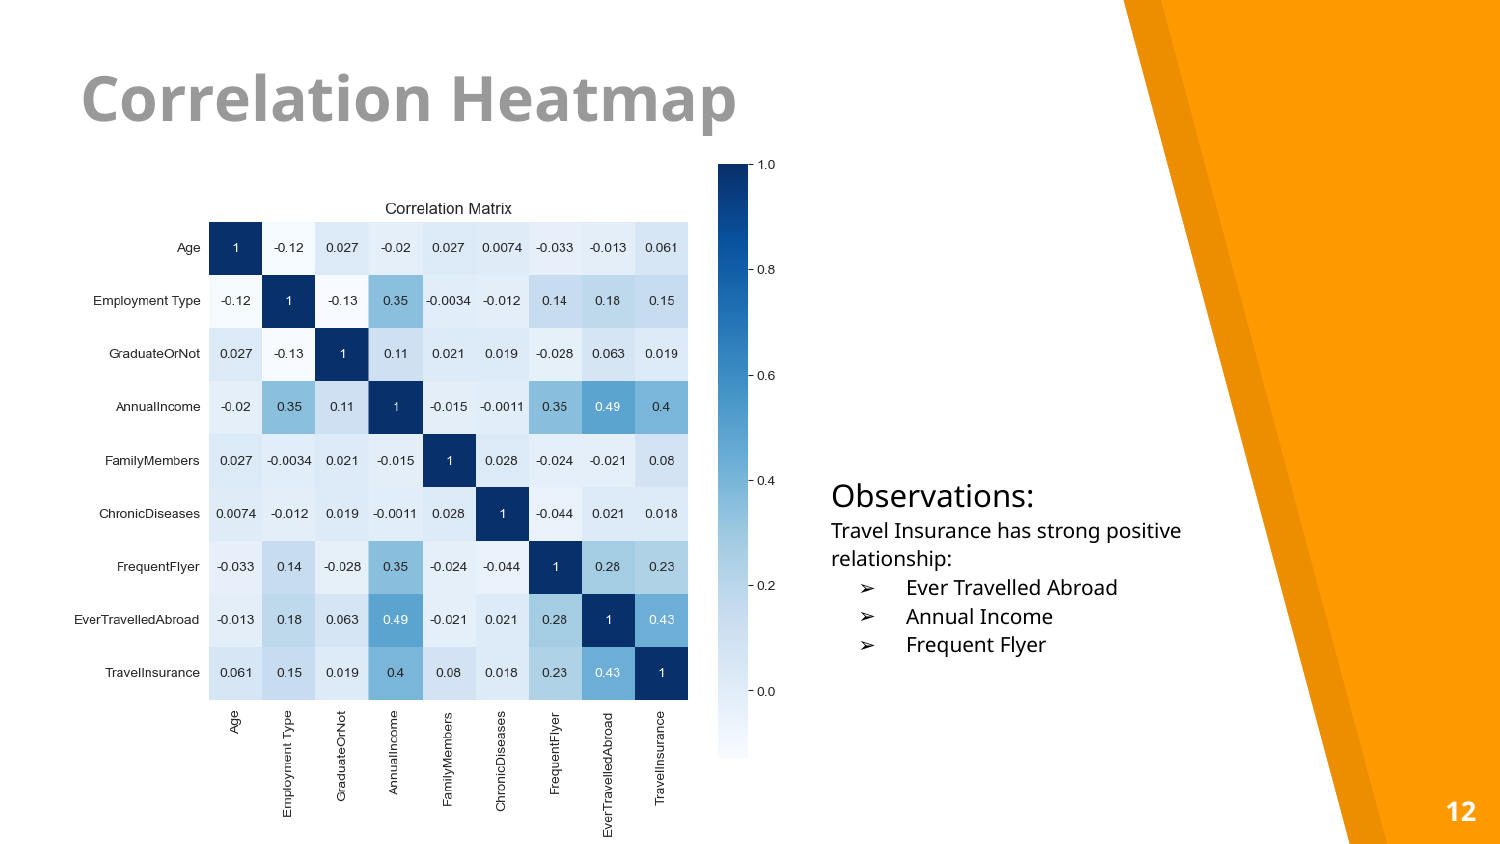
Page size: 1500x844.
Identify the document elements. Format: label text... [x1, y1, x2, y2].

text_box Correlation Heatmap [64, 44, 887, 150]
slide_number ‹#› [1401, 779, 1492, 844]
picture [64, 150, 784, 844]
text_box Observations: Travel Insurance has strong positive relationship: Ever Travelled Abroad Annual Income Frequent Flyer [816, 461, 1309, 673]
